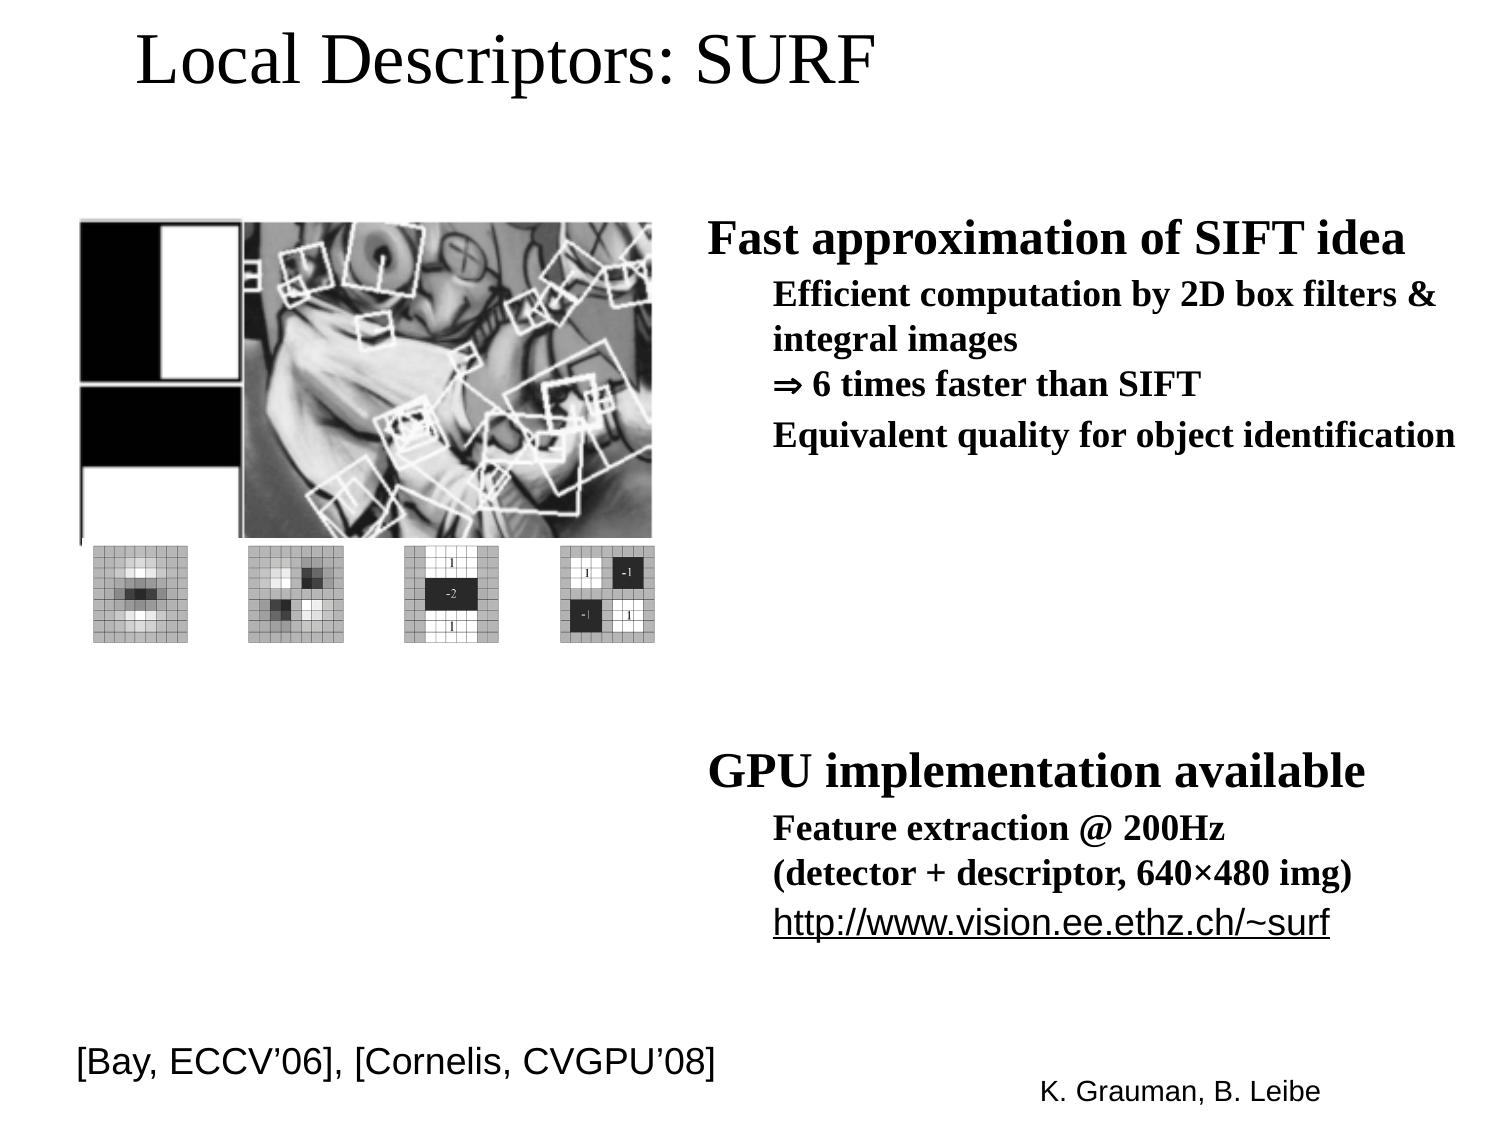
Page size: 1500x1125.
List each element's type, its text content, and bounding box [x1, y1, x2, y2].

title Local Descriptors: SURF [26, 0, 988, 113]
footer K. Grauman, B. Leibe [1025, 1083, 1500, 1125]
text_box [Bay, ECCV’06], [Cornelis, CVGPU’08] [61, 1029, 789, 1090]
text_box Fast approximation of SIFT idea Efficient computation by 2D box filters & integral images  6 times faster than SIFT Equivalent quality for object identification [636, 197, 1499, 701]
text_box GPU implementation available Feature extraction @ 200Hz (detector + descriptor, 640×480 img) http://www.vision.ee.ethz.ch/~surf [636, 730, 1500, 1083]
picture [78, 214, 665, 652]
